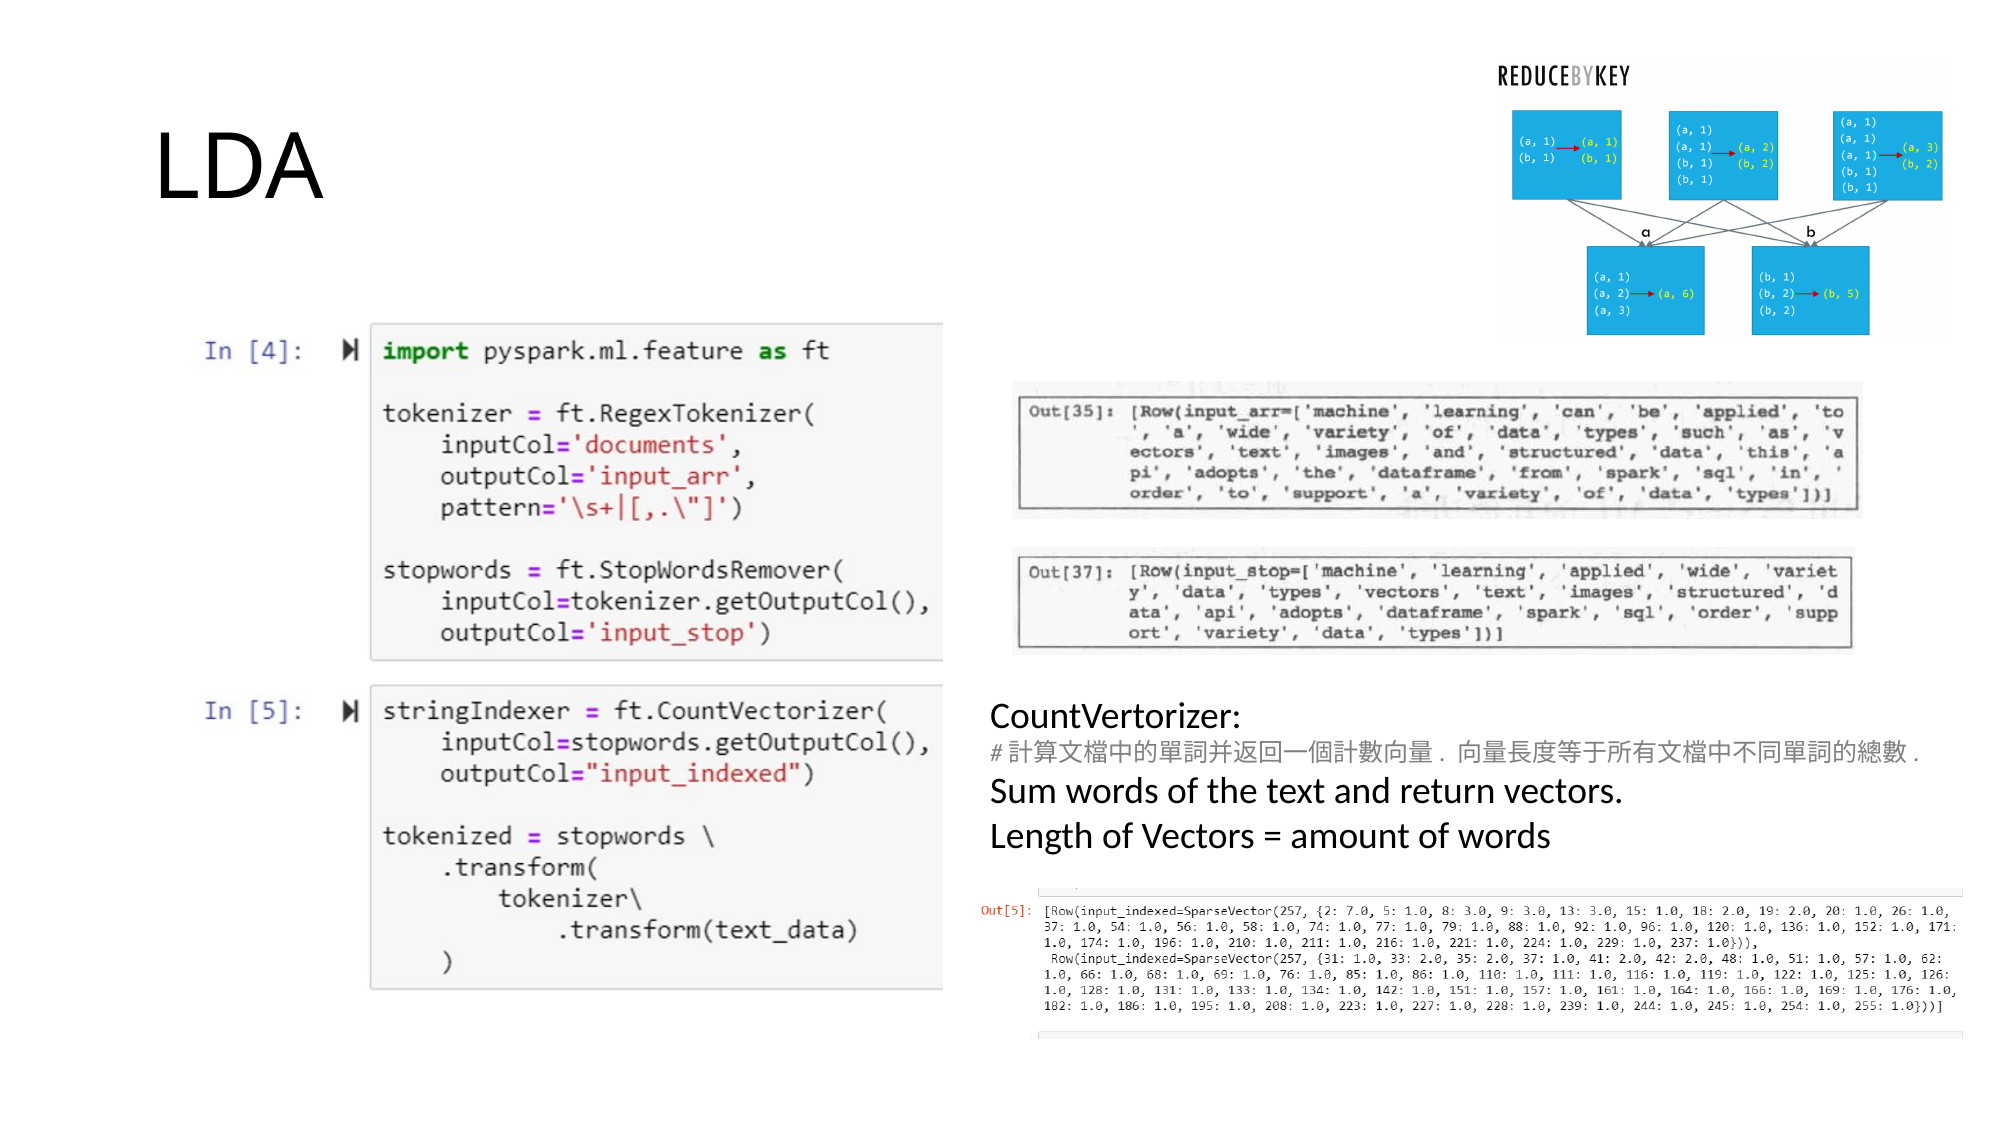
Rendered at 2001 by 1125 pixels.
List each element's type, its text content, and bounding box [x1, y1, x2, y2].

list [1012, 381, 1863, 520]
picture [1497, 59, 1948, 340]
picture [966, 888, 1970, 1039]
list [182, 320, 943, 993]
picture [1012, 547, 1855, 655]
title LDA [137, 59, 1497, 278]
text_box CountVertorizer: #計算文檔中的單詞并返回一個計數向量. 向量長度等于所有文檔中不同單詞的總數. Sum words of the text and return vectors. Length of Vectors = amount of words [975, 683, 1980, 864]
